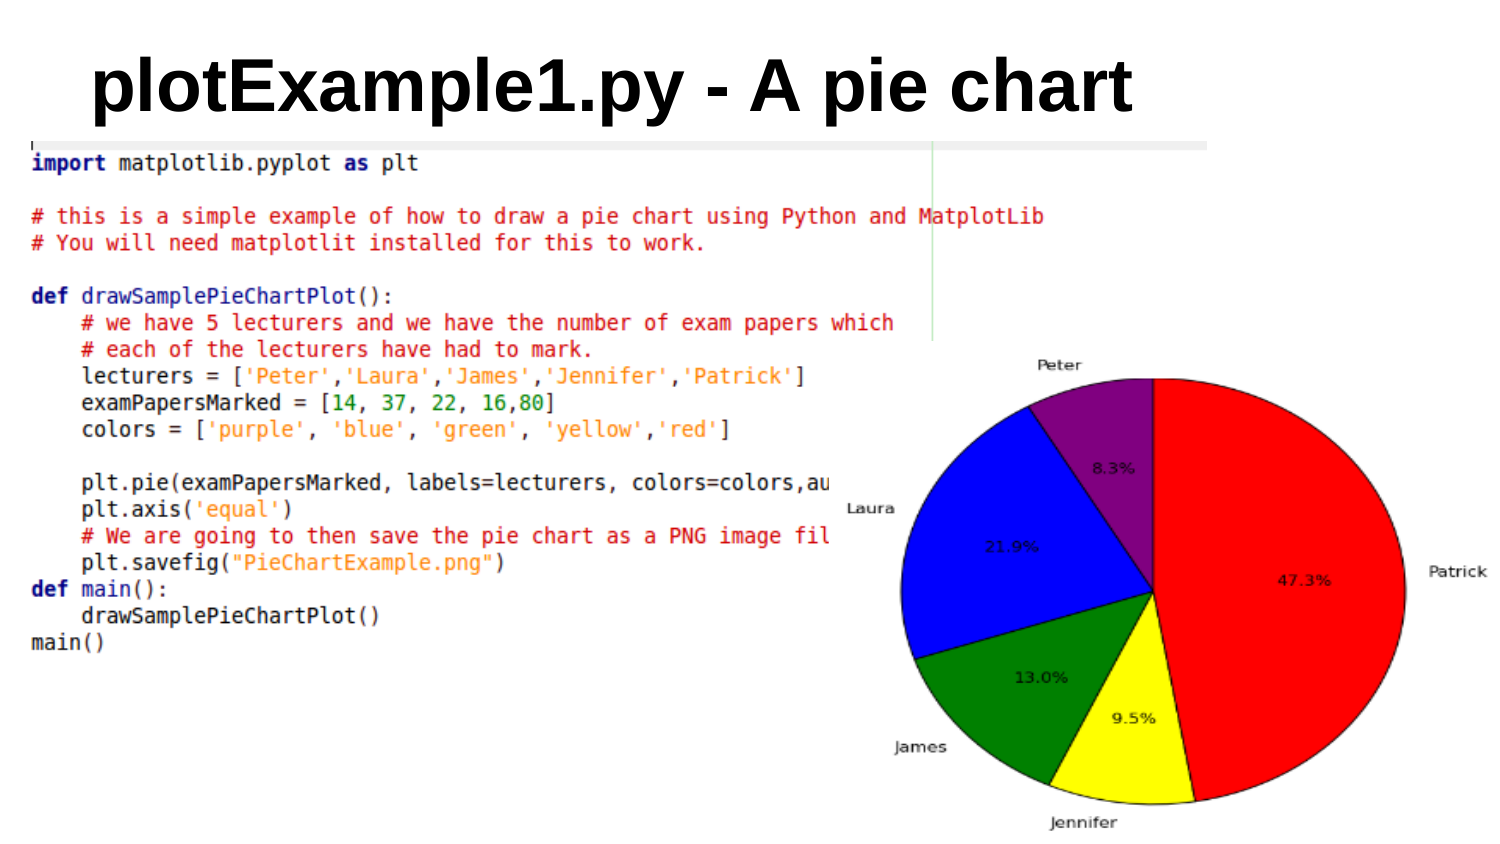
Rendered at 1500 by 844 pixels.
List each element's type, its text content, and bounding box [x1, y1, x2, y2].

text_box [30, 141, 1207, 669]
title plotExample1.py - A pie chart [75, 16, 1425, 142]
text_box [828, 341, 1500, 844]
